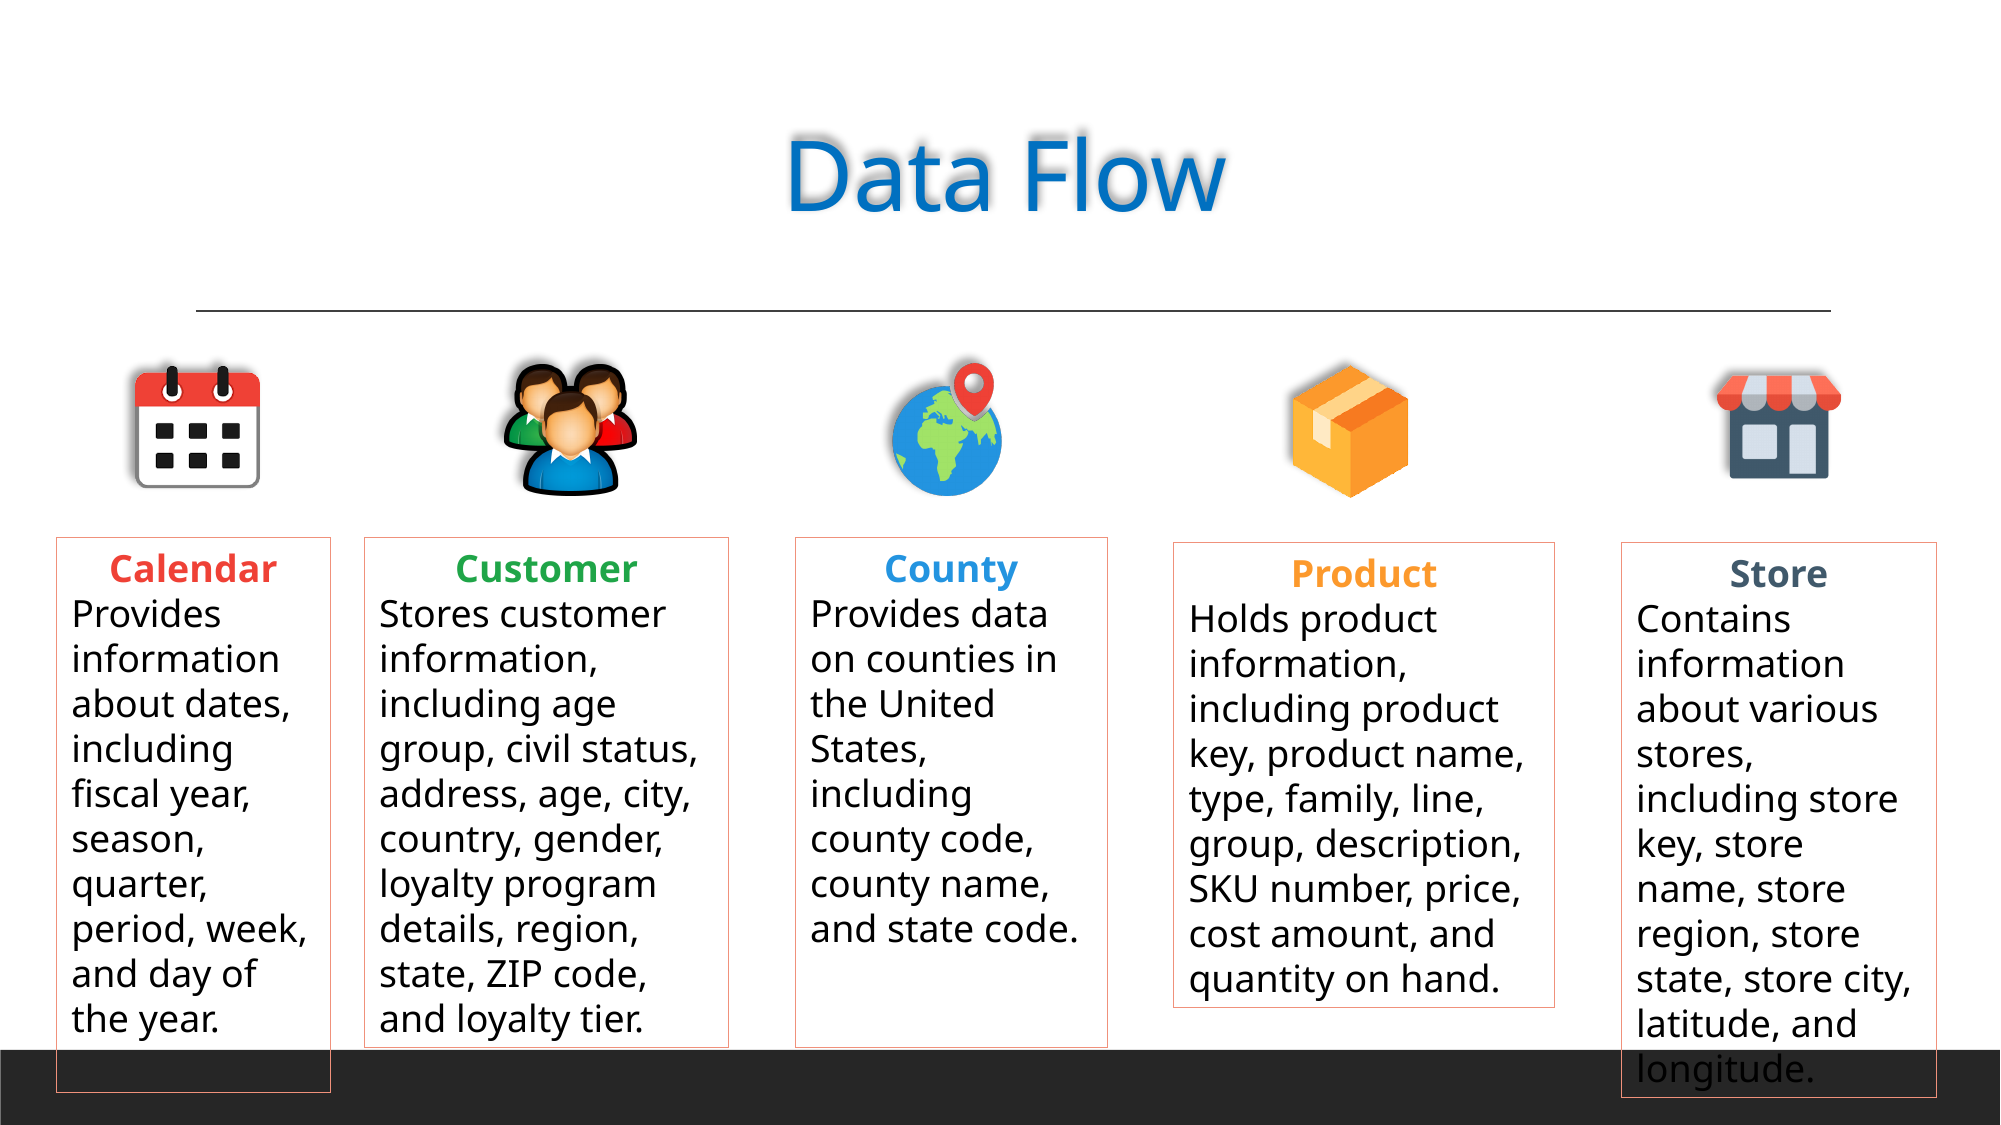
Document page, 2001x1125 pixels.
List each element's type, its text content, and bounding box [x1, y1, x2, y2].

title Data Flow [180, 47, 1830, 241]
picture [880, 363, 1014, 496]
picture [1713, 372, 1845, 483]
text_box Customer Stores customer information, including age group, civil status, address, age, city, country, gender, loyalty program details, region, state, ZIP code, and loyalty tier. [364, 537, 729, 1048]
text_box Product Holds product information, including product key, product name, type, family, line, group, description, SKU number, price, cost amount, and quantity on hand. [1173, 542, 1555, 1008]
text_box County Provides data on counties in the United States, including county code, county name, and state code. [795, 537, 1108, 1048]
picture [504, 363, 637, 497]
text_box Store Contains information about various stores, including store key, store name, store region, store state, store city, latitude, and longitude. [1621, 542, 1937, 1098]
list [135, 365, 261, 490]
picture [1284, 365, 1418, 498]
text_box Calendar Provides information about dates, including fiscal year, season, quarter, period, week, and day of the year. [56, 537, 331, 1093]
